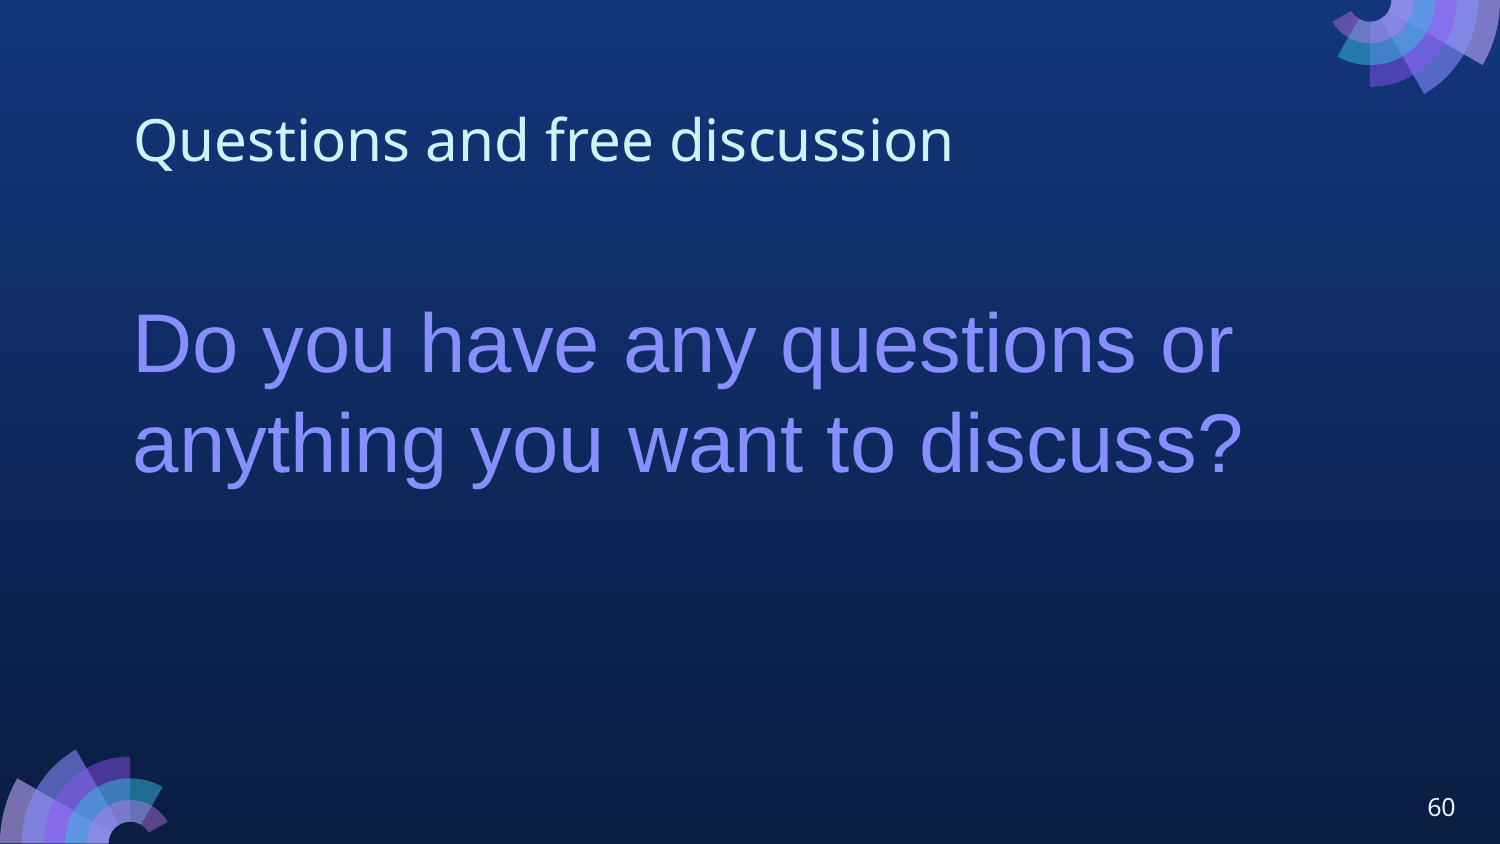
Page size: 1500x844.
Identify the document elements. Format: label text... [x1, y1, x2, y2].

footer 60 [964, 786, 1471, 832]
title Questions and free discussion [118, 88, 1382, 183]
text_box Do you have any questions or anything you want to discuss? [118, 281, 1440, 559]
